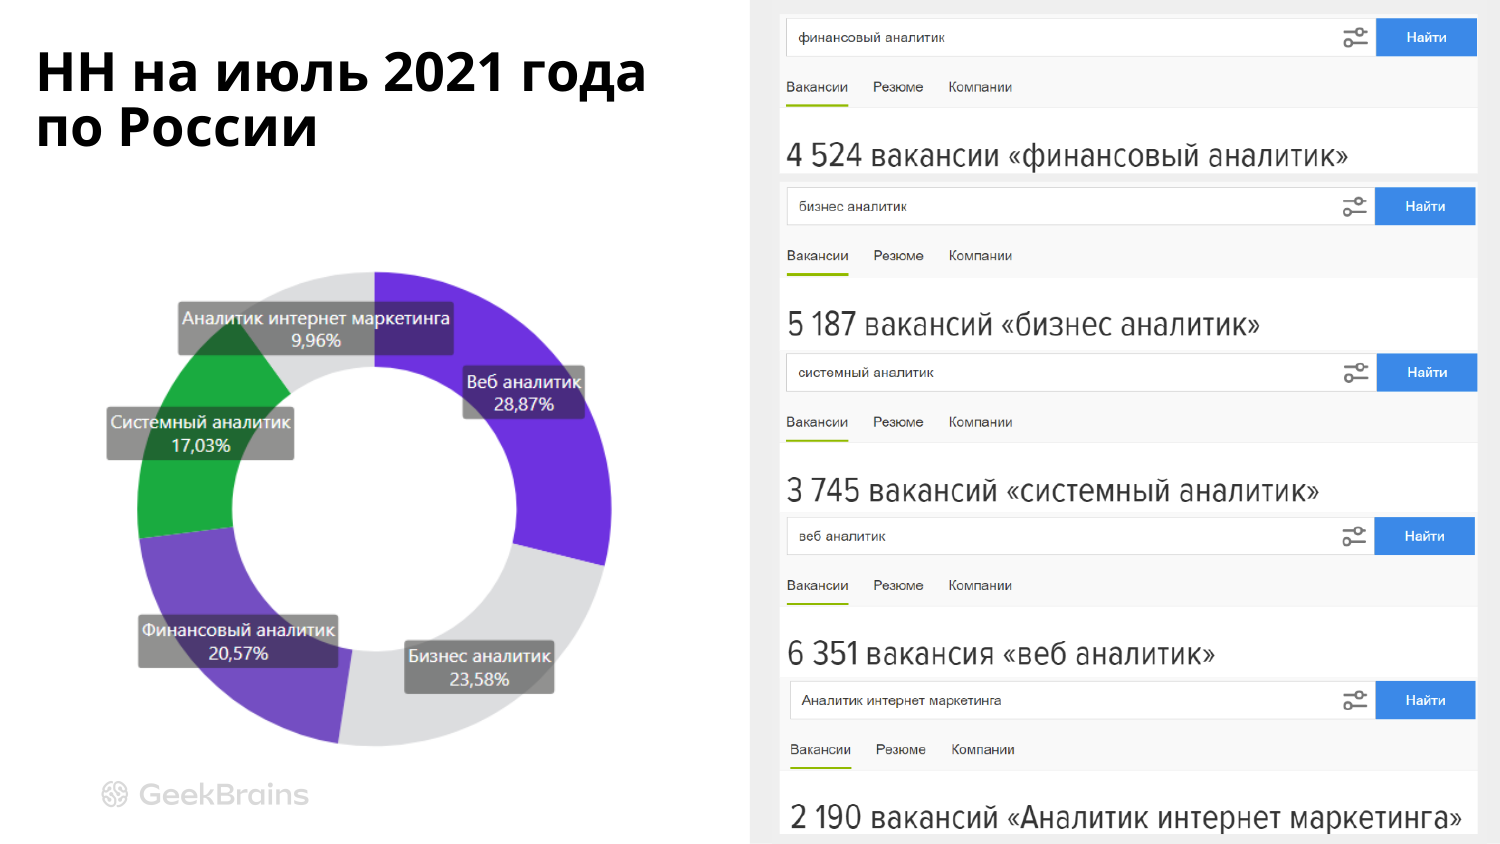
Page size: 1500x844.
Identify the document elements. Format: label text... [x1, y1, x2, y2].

picture [95, 250, 638, 759]
picture [771, 0, 1487, 844]
picture [88, 767, 322, 822]
title HH на июль 2021 года по России [35, 46, 699, 188]
